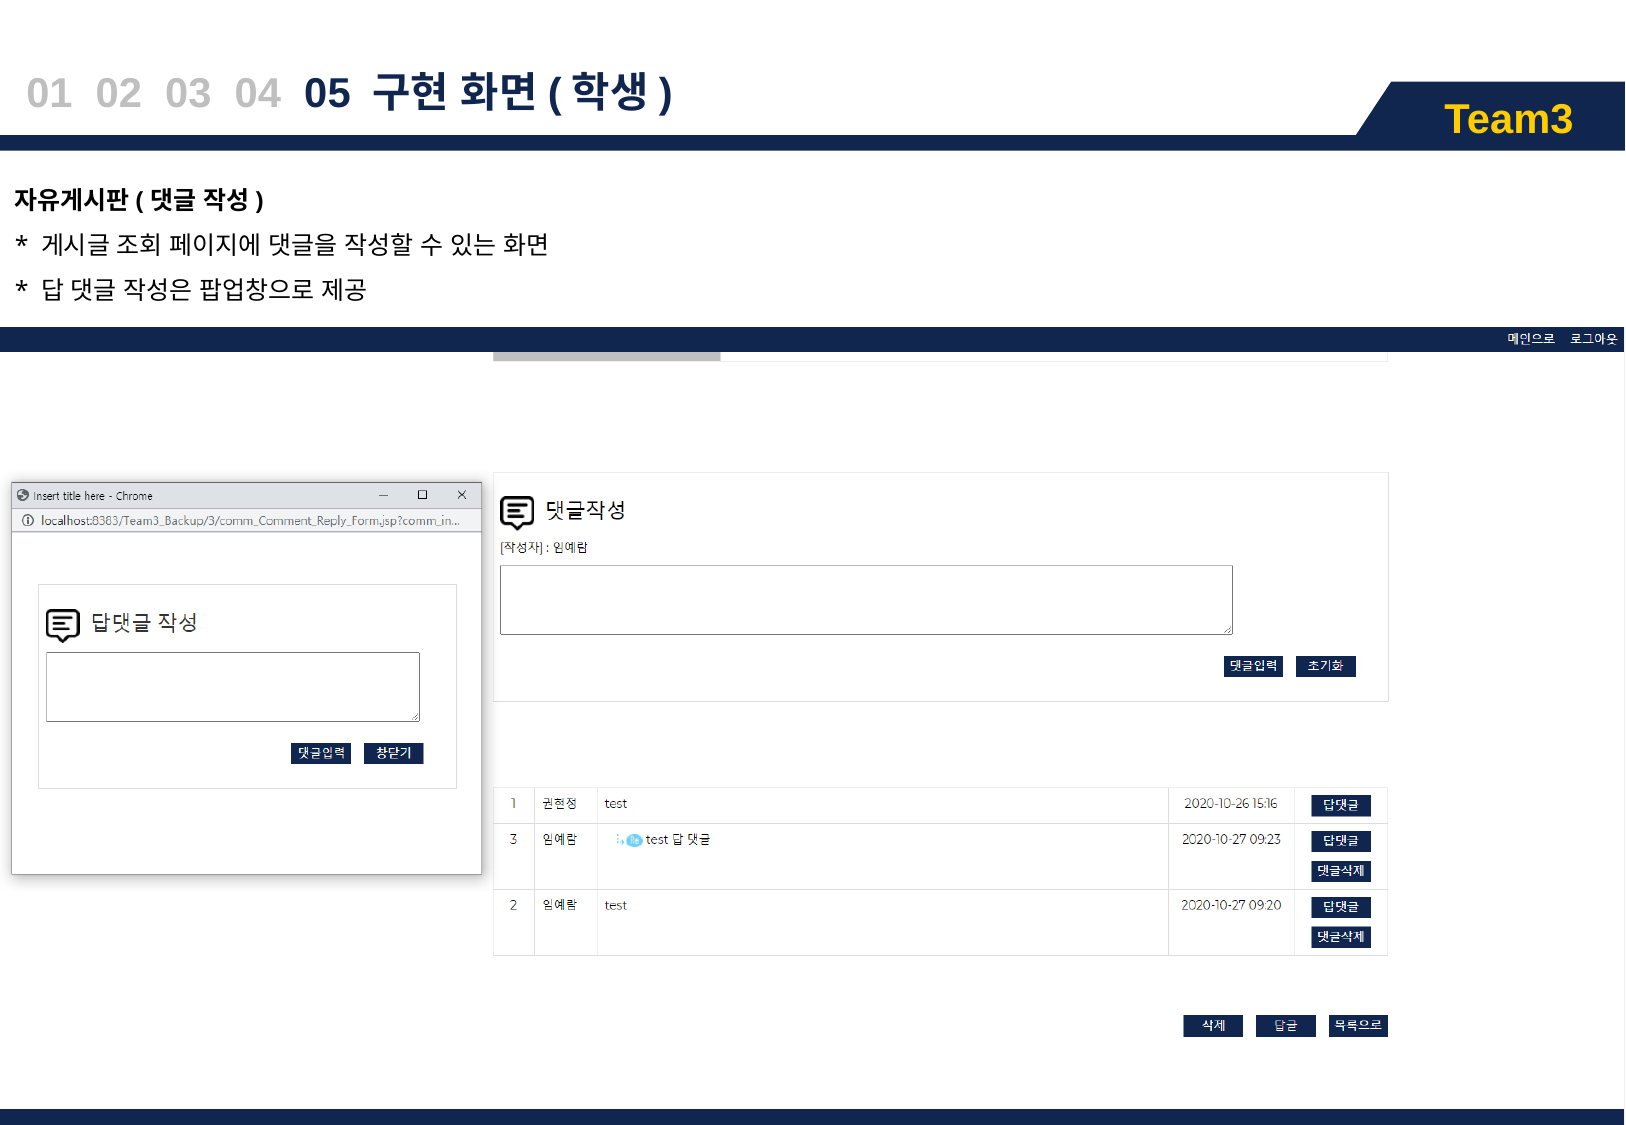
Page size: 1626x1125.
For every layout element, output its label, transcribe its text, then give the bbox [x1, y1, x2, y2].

text_box 자유게시판(댓글 작성) * 게시글 조회 페이지에 댓글을 작성할 수 있는 화면 * 답 댓글 작성은 팝업창으로 제공 [0, 162, 1625, 312]
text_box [0, 30, 1625, 151]
picture [0, 327, 1625, 1125]
